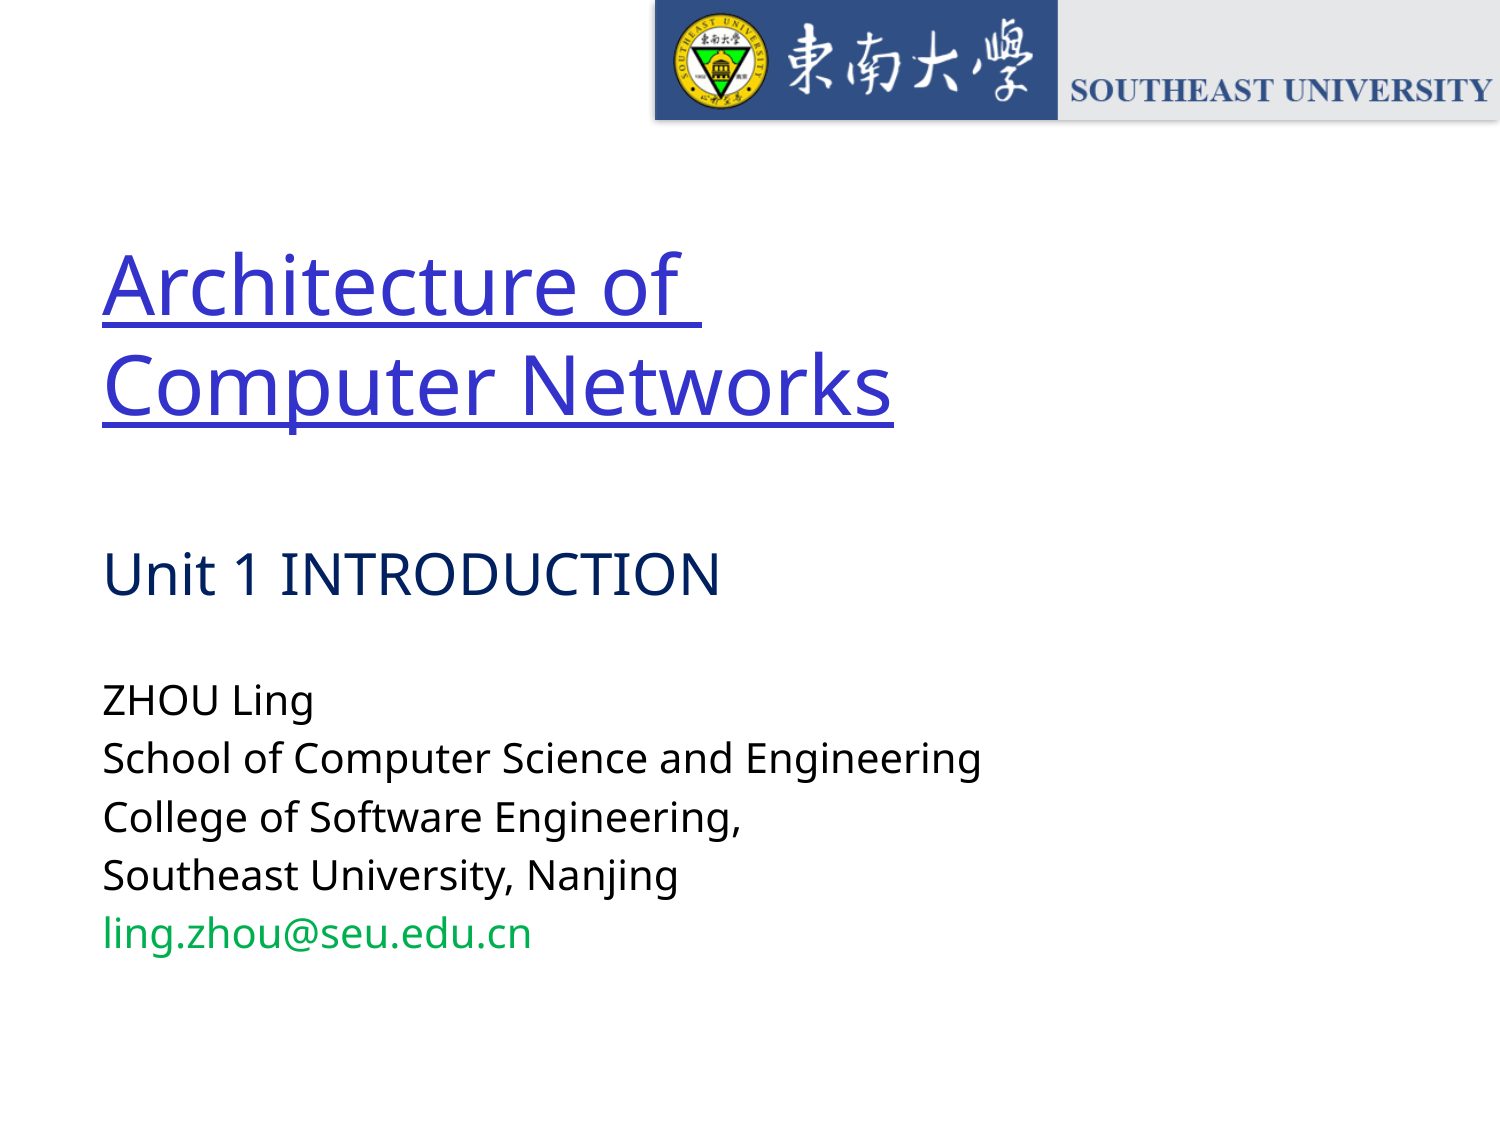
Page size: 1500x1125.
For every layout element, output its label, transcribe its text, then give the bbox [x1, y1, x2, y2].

text_box Architecture of Computer Networks [87, 224, 1376, 525]
picture [655, 0, 1500, 120]
text_box Unit 1 INTRODUCTION ZHOU Ling School of Computer Science and Engineering College of Software Engineering, Southeast University, Nanjing ling.zhou@seu.edu.cn [87, 529, 1376, 1024]
